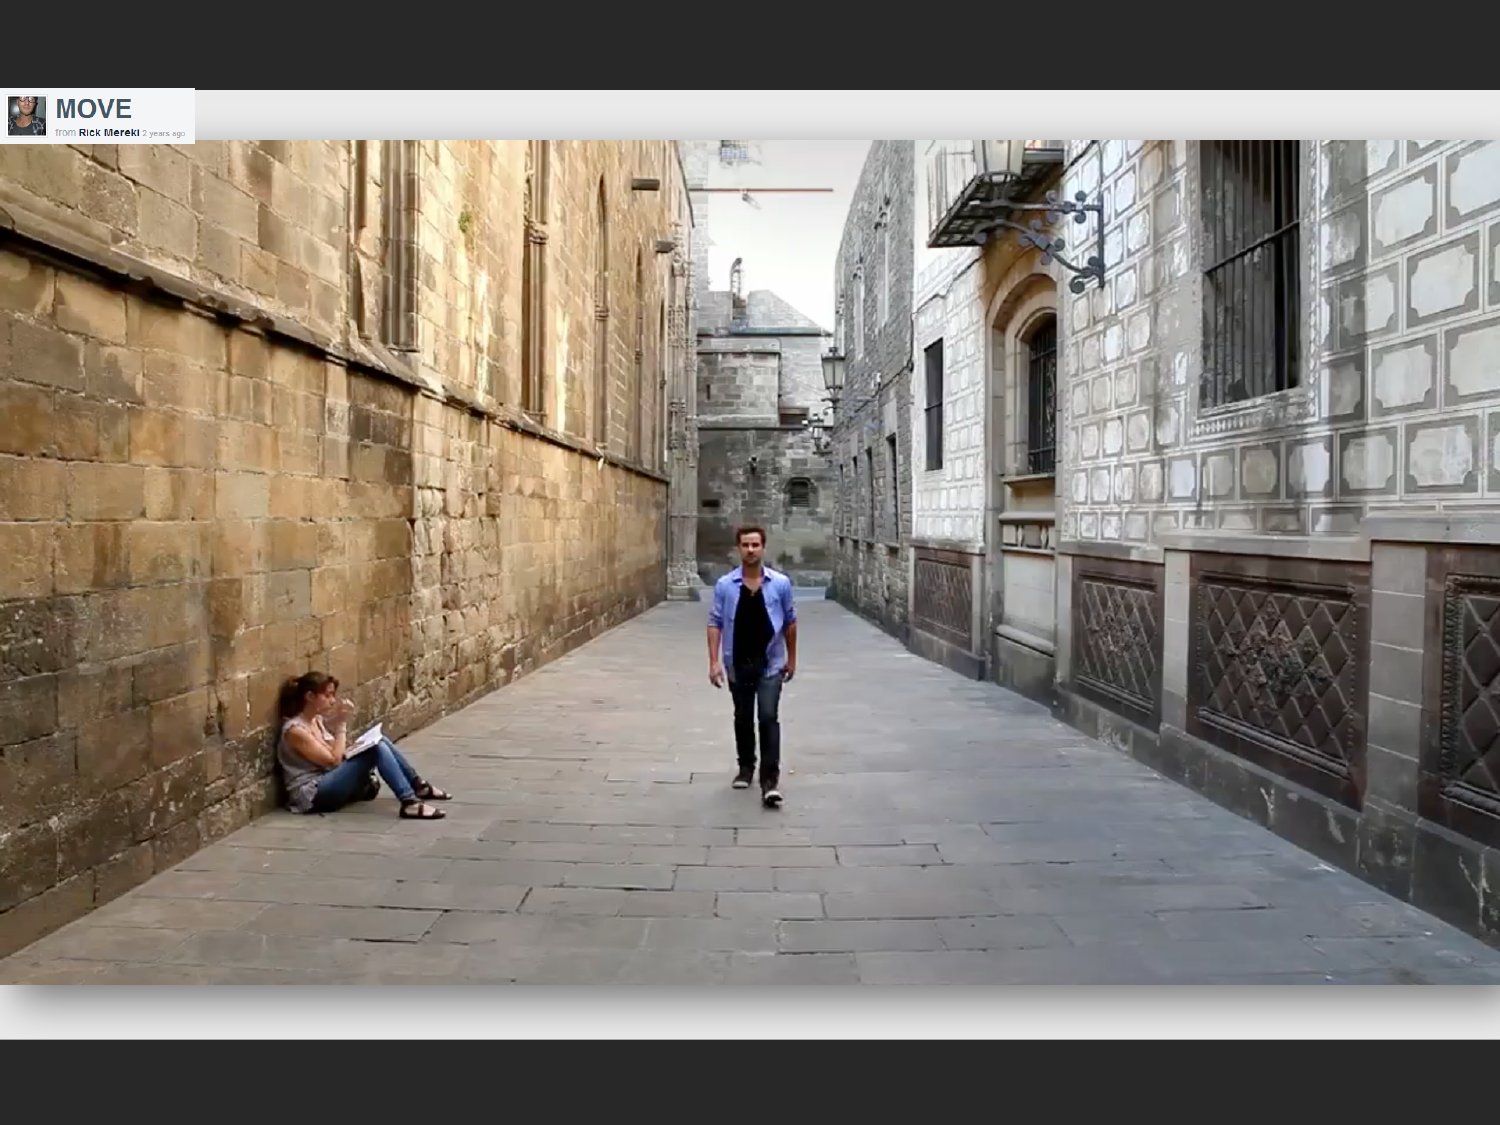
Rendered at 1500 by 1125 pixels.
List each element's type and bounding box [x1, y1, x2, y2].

picture [0, 88, 1500, 985]
